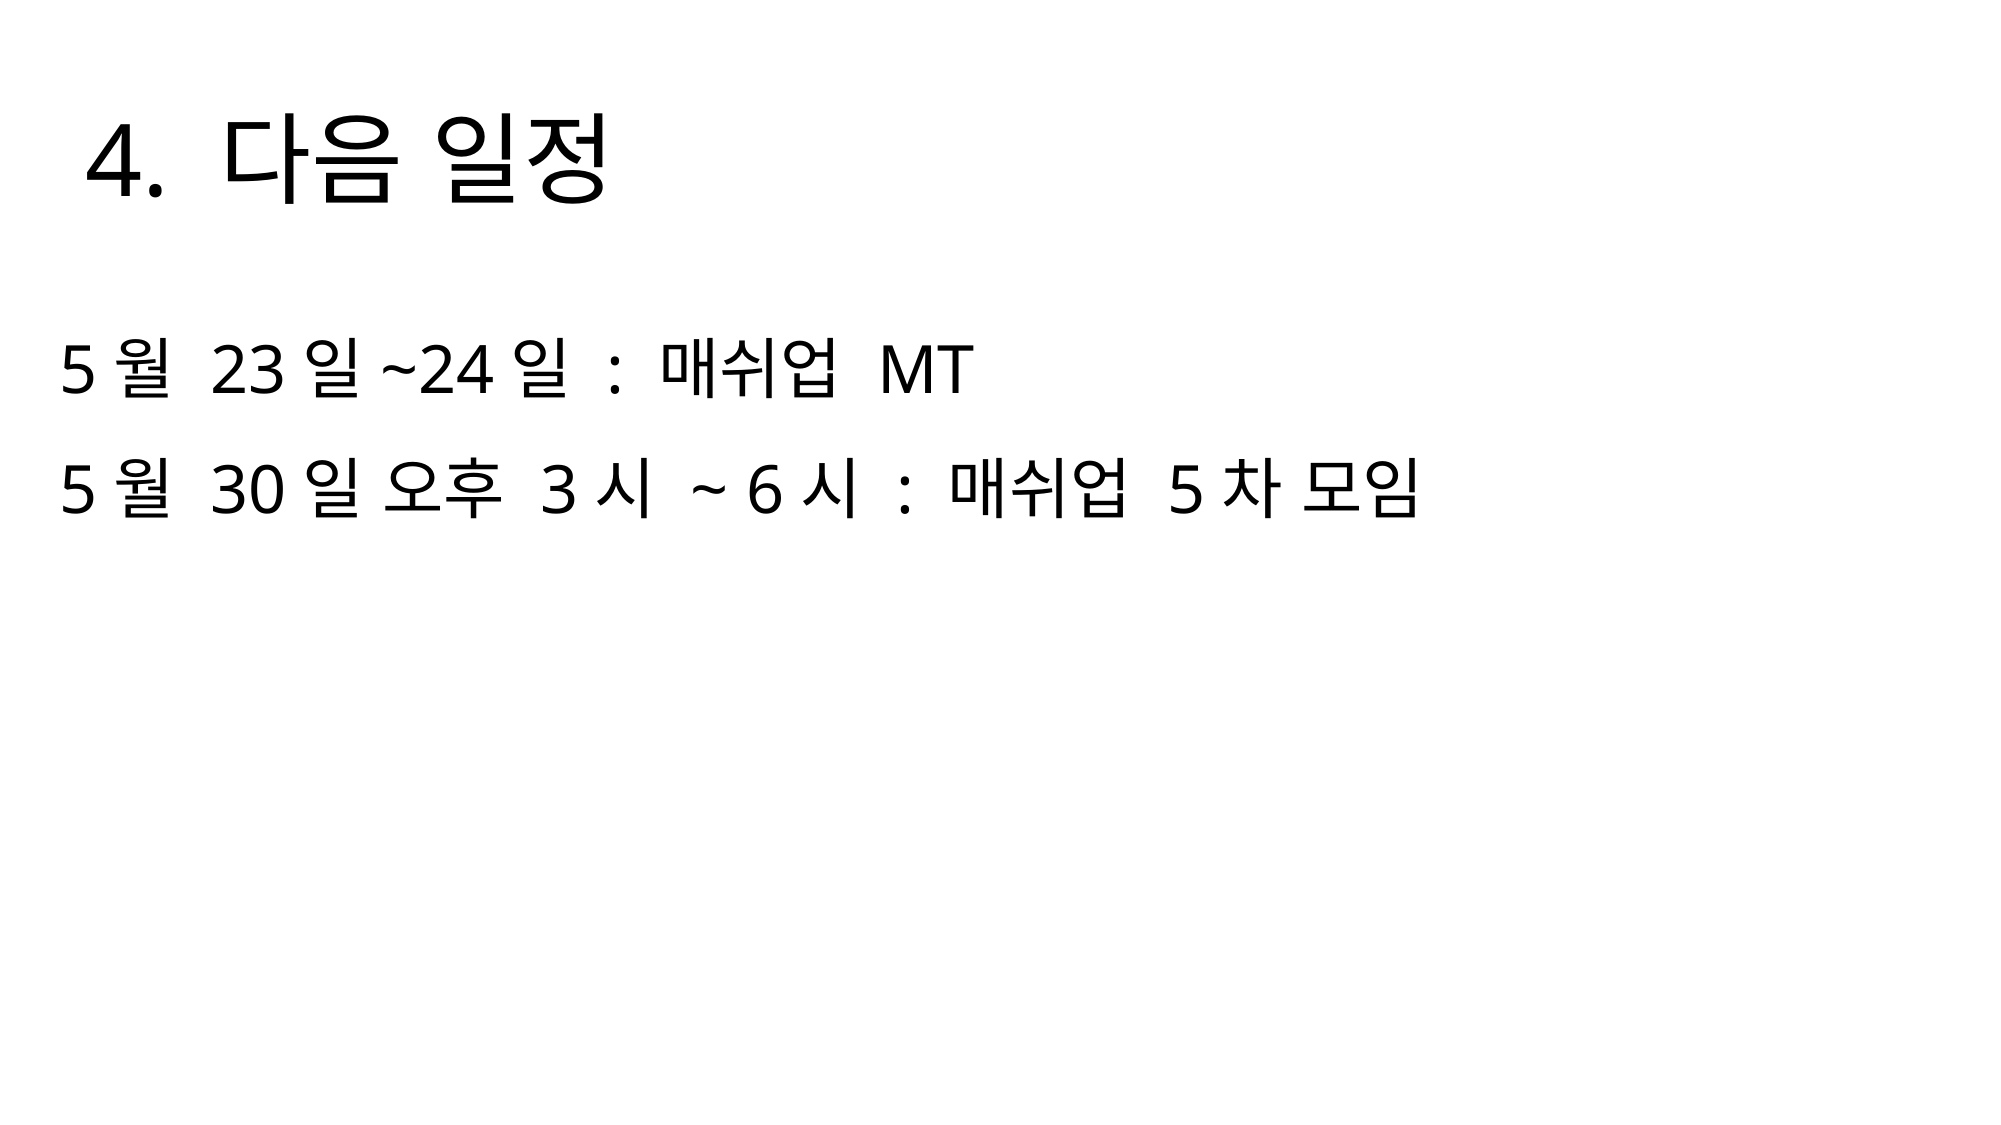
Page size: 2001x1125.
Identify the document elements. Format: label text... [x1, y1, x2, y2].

text_box 5월 23일~24일 : 매쉬업 MT 5월 30일 오후 3시 ~ 6시 : 매쉬업 5차 모임 [44, 279, 1951, 535]
text_box 4. 다음 일정 [71, 88, 631, 224]
